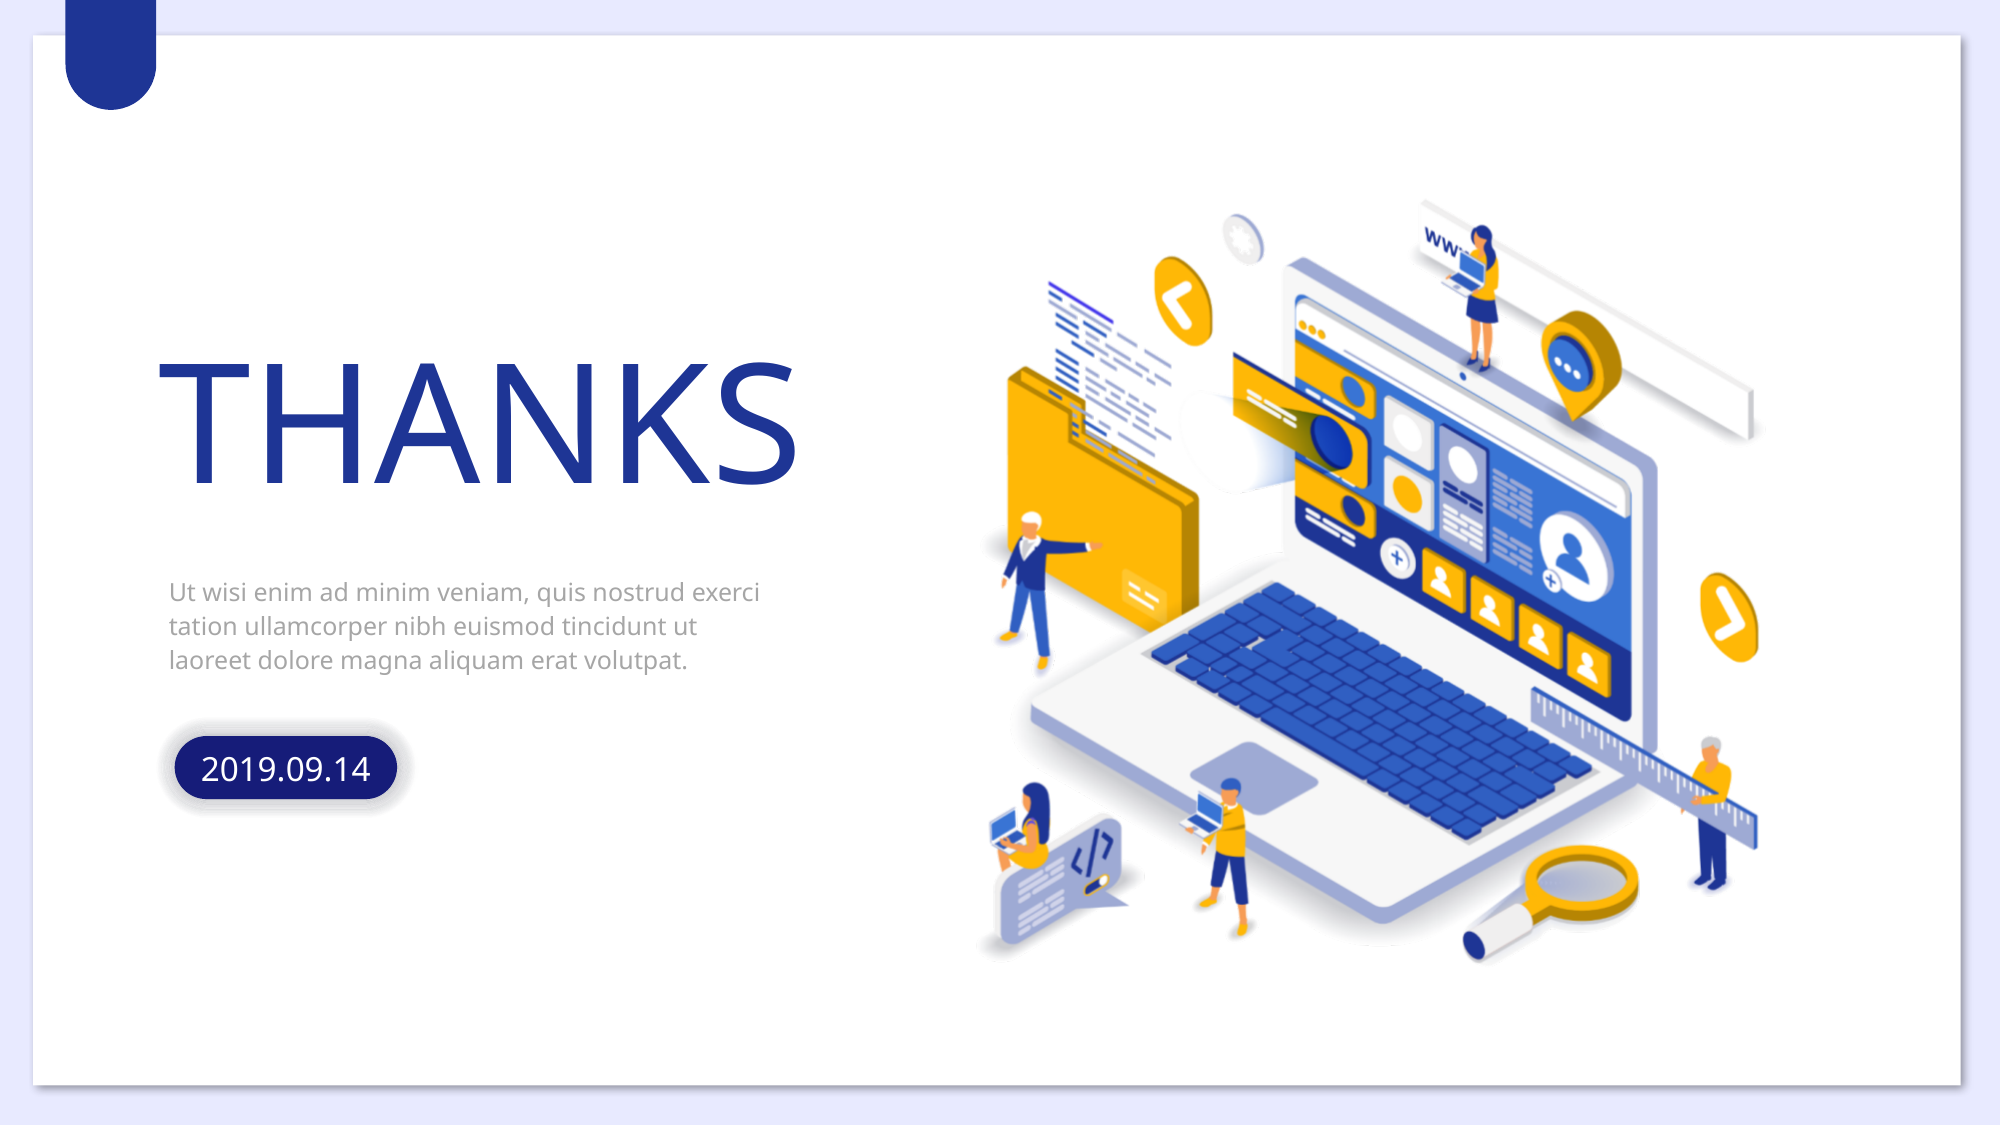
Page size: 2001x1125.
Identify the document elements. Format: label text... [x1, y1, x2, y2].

text_box [32, 34, 1962, 1087]
text_box Ut wisi enim ad minim veniam, quis nostrud exerci tation ullamcorper nibh euismod tincidunt ut laoreet dolore magna aliquam erat volutpat. [154, 564, 786, 691]
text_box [156, 717, 417, 818]
text_box THANKS [143, 309, 913, 524]
text_box [64, 0, 158, 111]
picture [913, 169, 1961, 1125]
